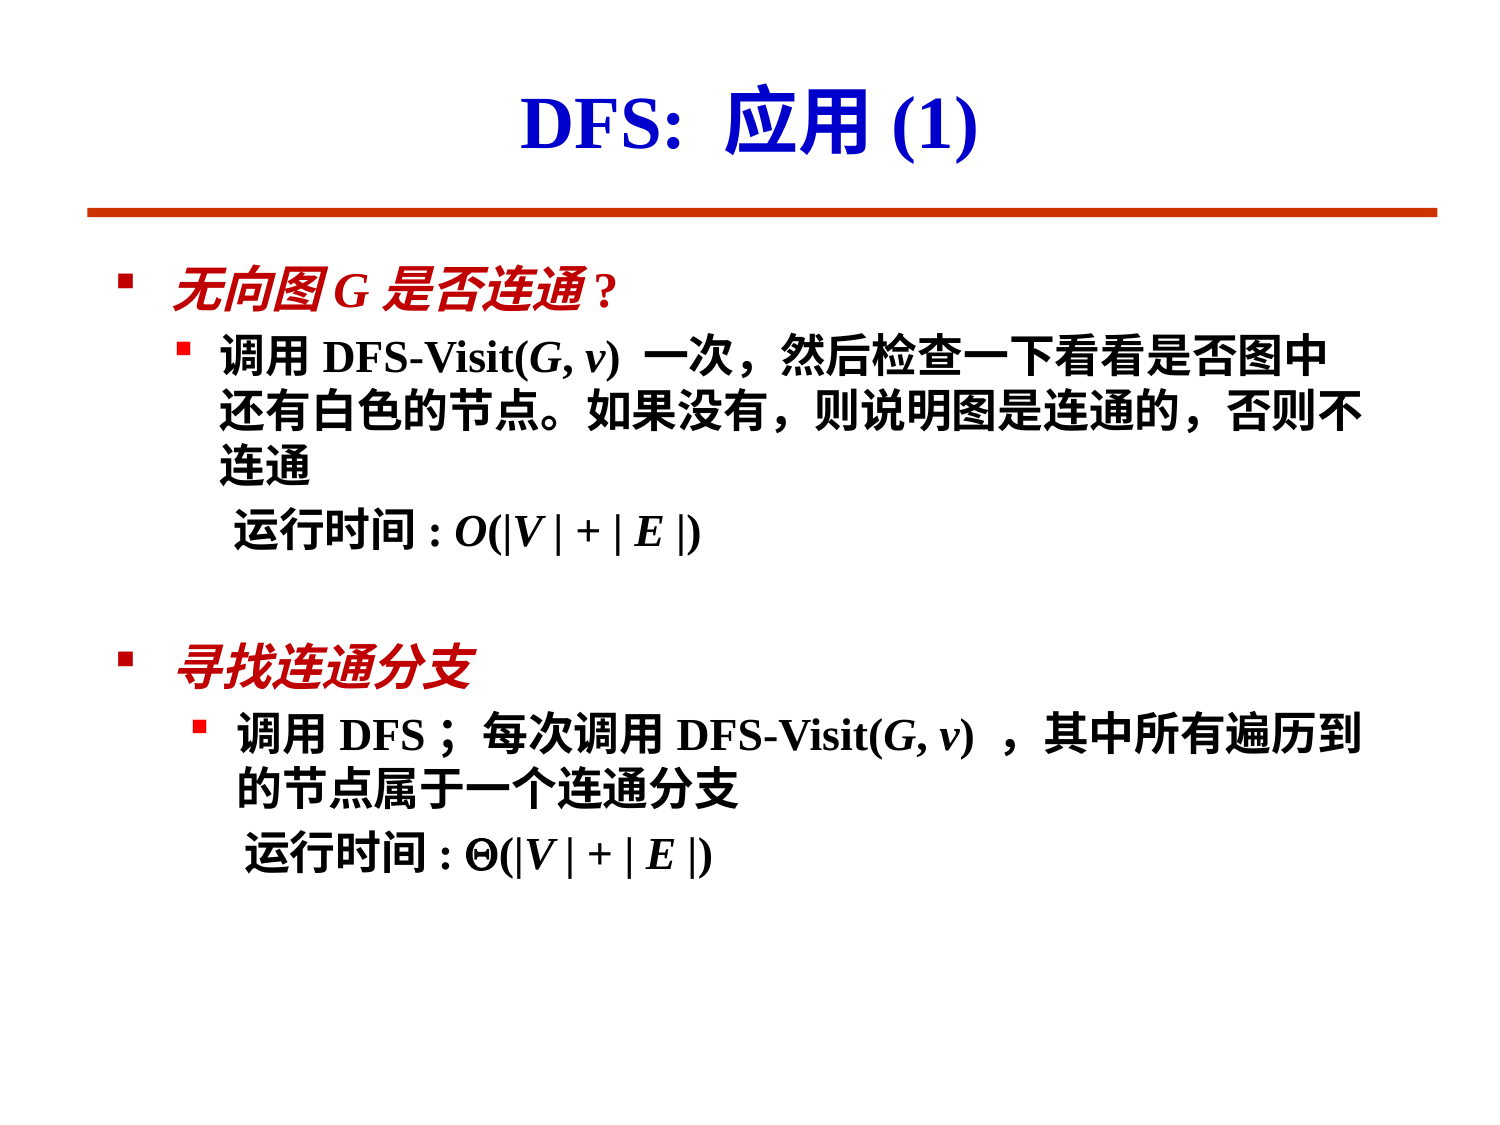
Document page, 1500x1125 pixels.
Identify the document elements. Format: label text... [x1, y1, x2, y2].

list 无向图G是否连通? 调用DFS-Visit(G, v) 一次，然后检查一下看看是否图中还有白色的节点。如果没有，则说明图是连通的，否则不连通 运行时间: O(|V | + | E |) 寻找连通分支 调用DFS；每次调用DFS-Visit(G, v) ，其中所有遍历到的节点属于一个连通分支 运行时间: (|V | + | E |) [99, 249, 1388, 988]
title DFS: 应用(1) [112, 37, 1388, 200]
